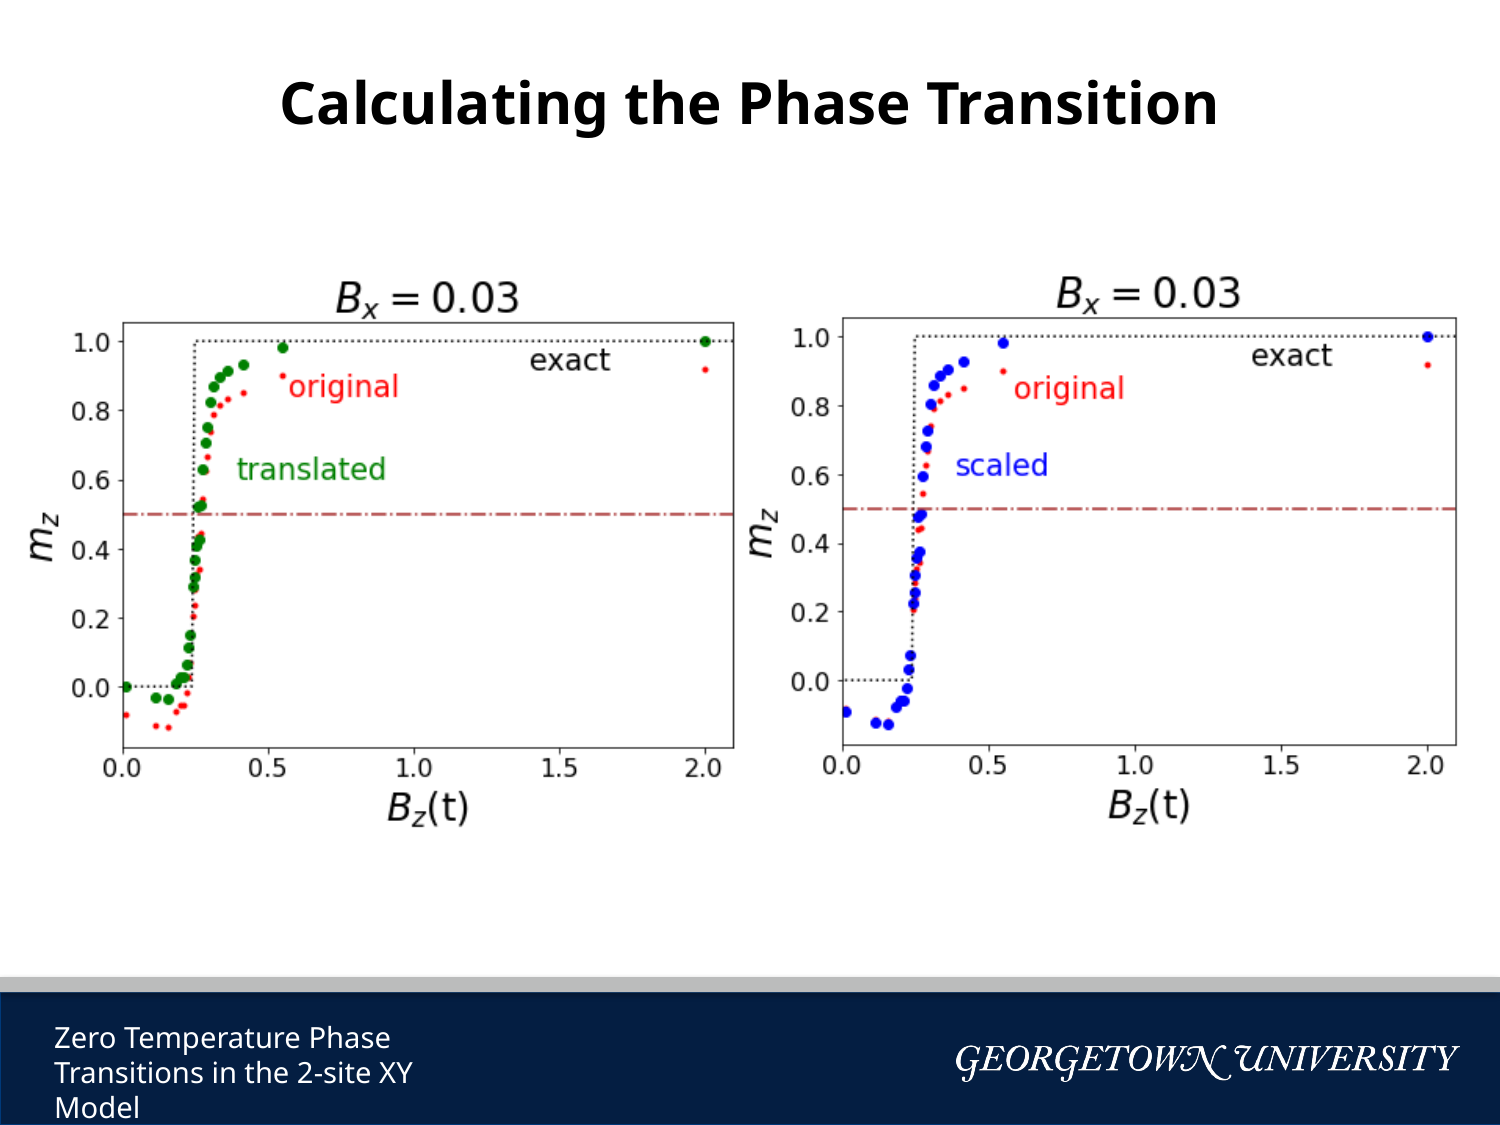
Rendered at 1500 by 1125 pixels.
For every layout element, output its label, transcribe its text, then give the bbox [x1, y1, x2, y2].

text_box Zero Temperature Phase Transitions in the 2-site XY Model [39, 1011, 515, 1125]
picture [956, 1045, 1460, 1082]
text_box Calculating the Phase Transition [253, 58, 1246, 144]
picture [745, 272, 1465, 831]
picture [21, 276, 744, 836]
